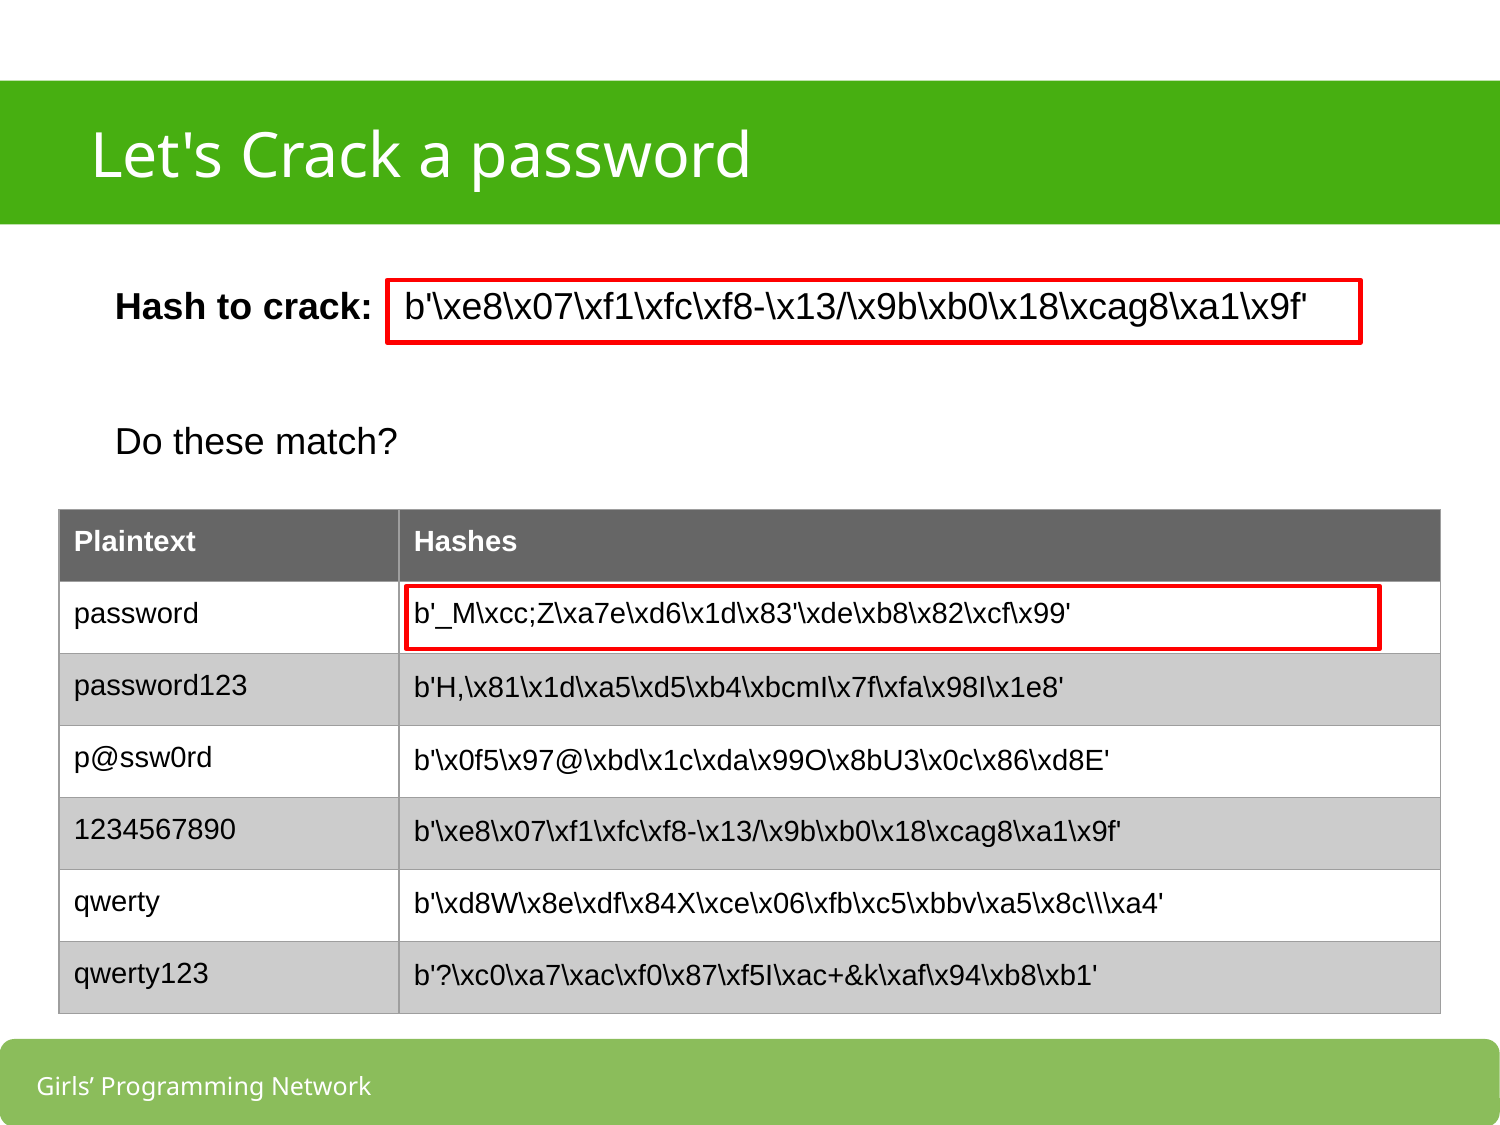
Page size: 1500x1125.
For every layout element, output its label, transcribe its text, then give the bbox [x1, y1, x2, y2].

table_cell password [60, 582, 398, 653]
table_cell b'?\xc0\xa7\xac\xf0\x87\xf5I\xac+&k\xaf\x94\xb8\xb1' [400, 942, 1440, 1013]
table_cell p@ssw0rd [60, 726, 398, 797]
table_cell b'\xe8\x07\xf1\xfc\xf8-\x13/\x9b\xb0\x18\xcag8\xa1\x9f' [400, 798, 1440, 869]
table_header Hashes [400, 510, 1440, 581]
table_cell qwerty [60, 870, 398, 941]
text_box [406, 586, 1380, 649]
table_header Plaintext [60, 510, 398, 581]
table_cell password123 [60, 654, 398, 725]
table_cell qwerty123 [60, 942, 398, 1013]
table_cell b'\x0f5\x97@\xbd\x1c\xda\x99O\x8bU3\x0c\x86\xd8E' [400, 726, 1440, 797]
title Let's Crack a password [75, 80, 1425, 225]
table_cell b'_M\xcc;Z\xa7e\xd6\x1d\x83'\xde\xb8\x82\xcf\x99' [400, 582, 1440, 653]
table_cell b'\xd8W\x8e\xdf\x84X\xce\x06\xfb\xc5\xbbv\xa5\x8c\\\xa4' [400, 870, 1440, 941]
table_cell b'H,\x81\x1d\xa5\xd5\xb4\xbcmI\x7f\xfa\x98I\x1e8' [400, 654, 1440, 725]
text_box Hash to crack: b'\xe8\x07\xf1\xfc\xf8-\x13/\x9b\xb0\x18\xcag8\xa1\x9f' Do these match? [100, 267, 1400, 478]
text_box [387, 279, 1361, 343]
table_cell 1234567890 [60, 798, 398, 869]
